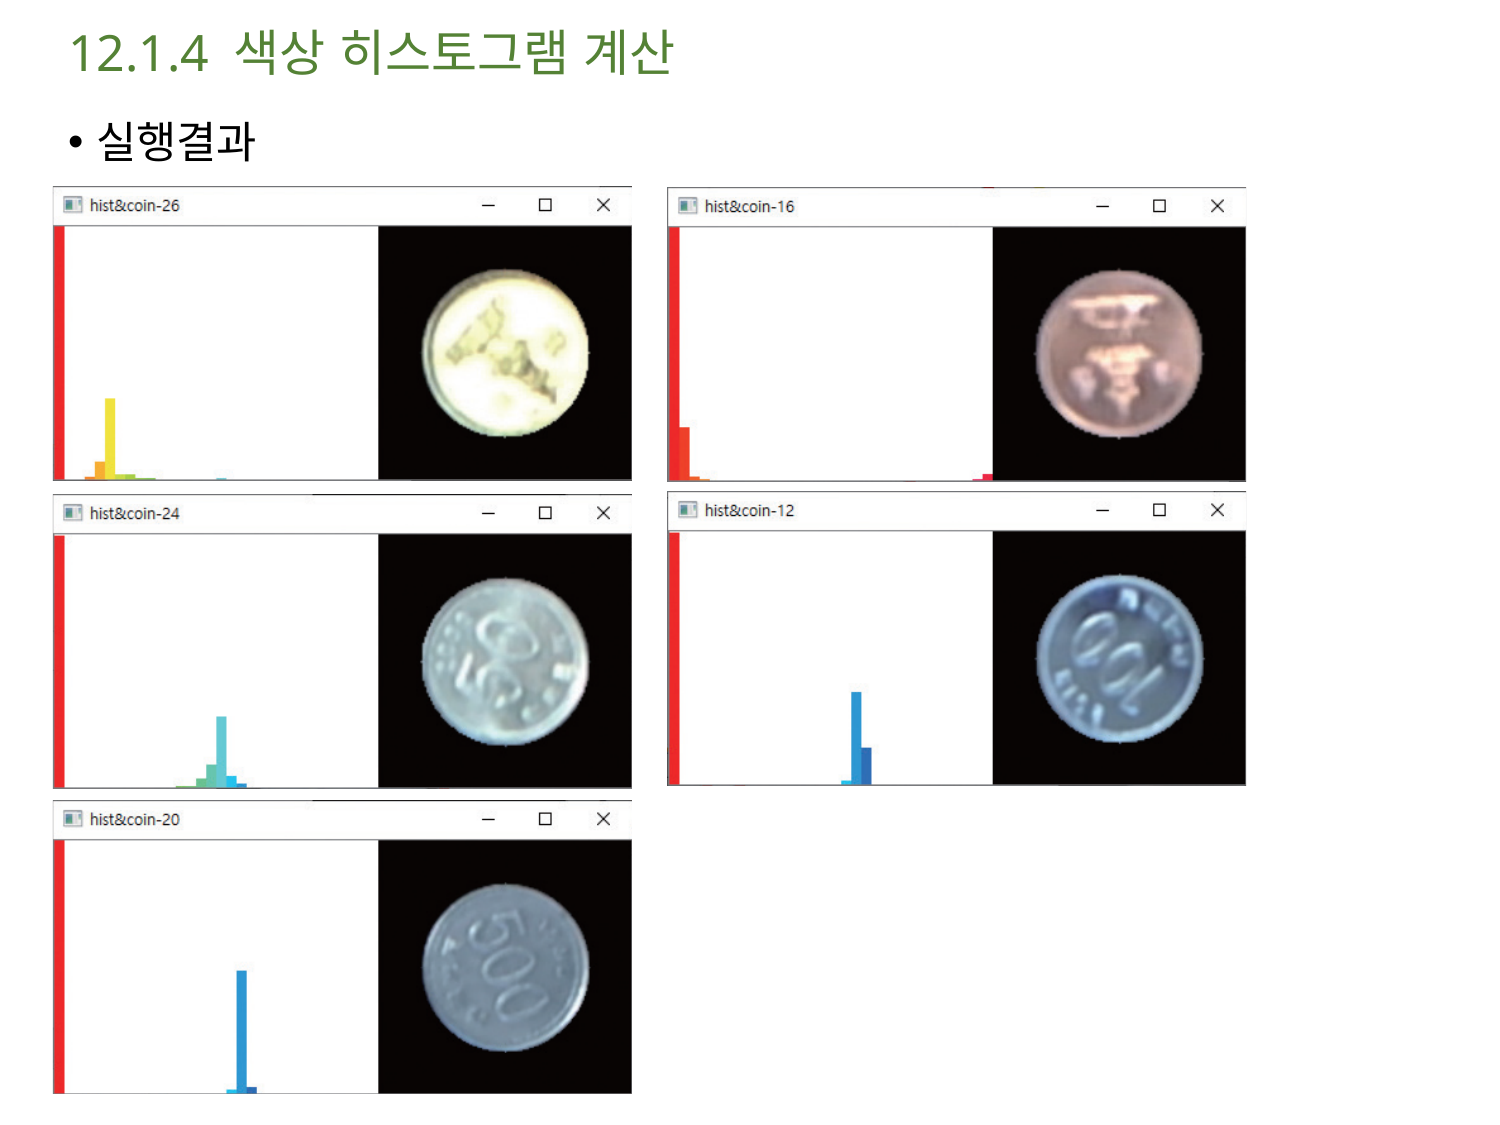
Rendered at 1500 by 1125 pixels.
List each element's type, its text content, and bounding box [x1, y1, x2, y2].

picture [52, 494, 632, 789]
picture [52, 186, 632, 481]
picture [667, 187, 1247, 482]
list 실행결과 [53, 113, 1459, 1102]
picture [52, 799, 632, 1094]
title 12.1.4 색상 히스토그램 계산 [53, 4, 1459, 107]
picture [667, 491, 1247, 786]
